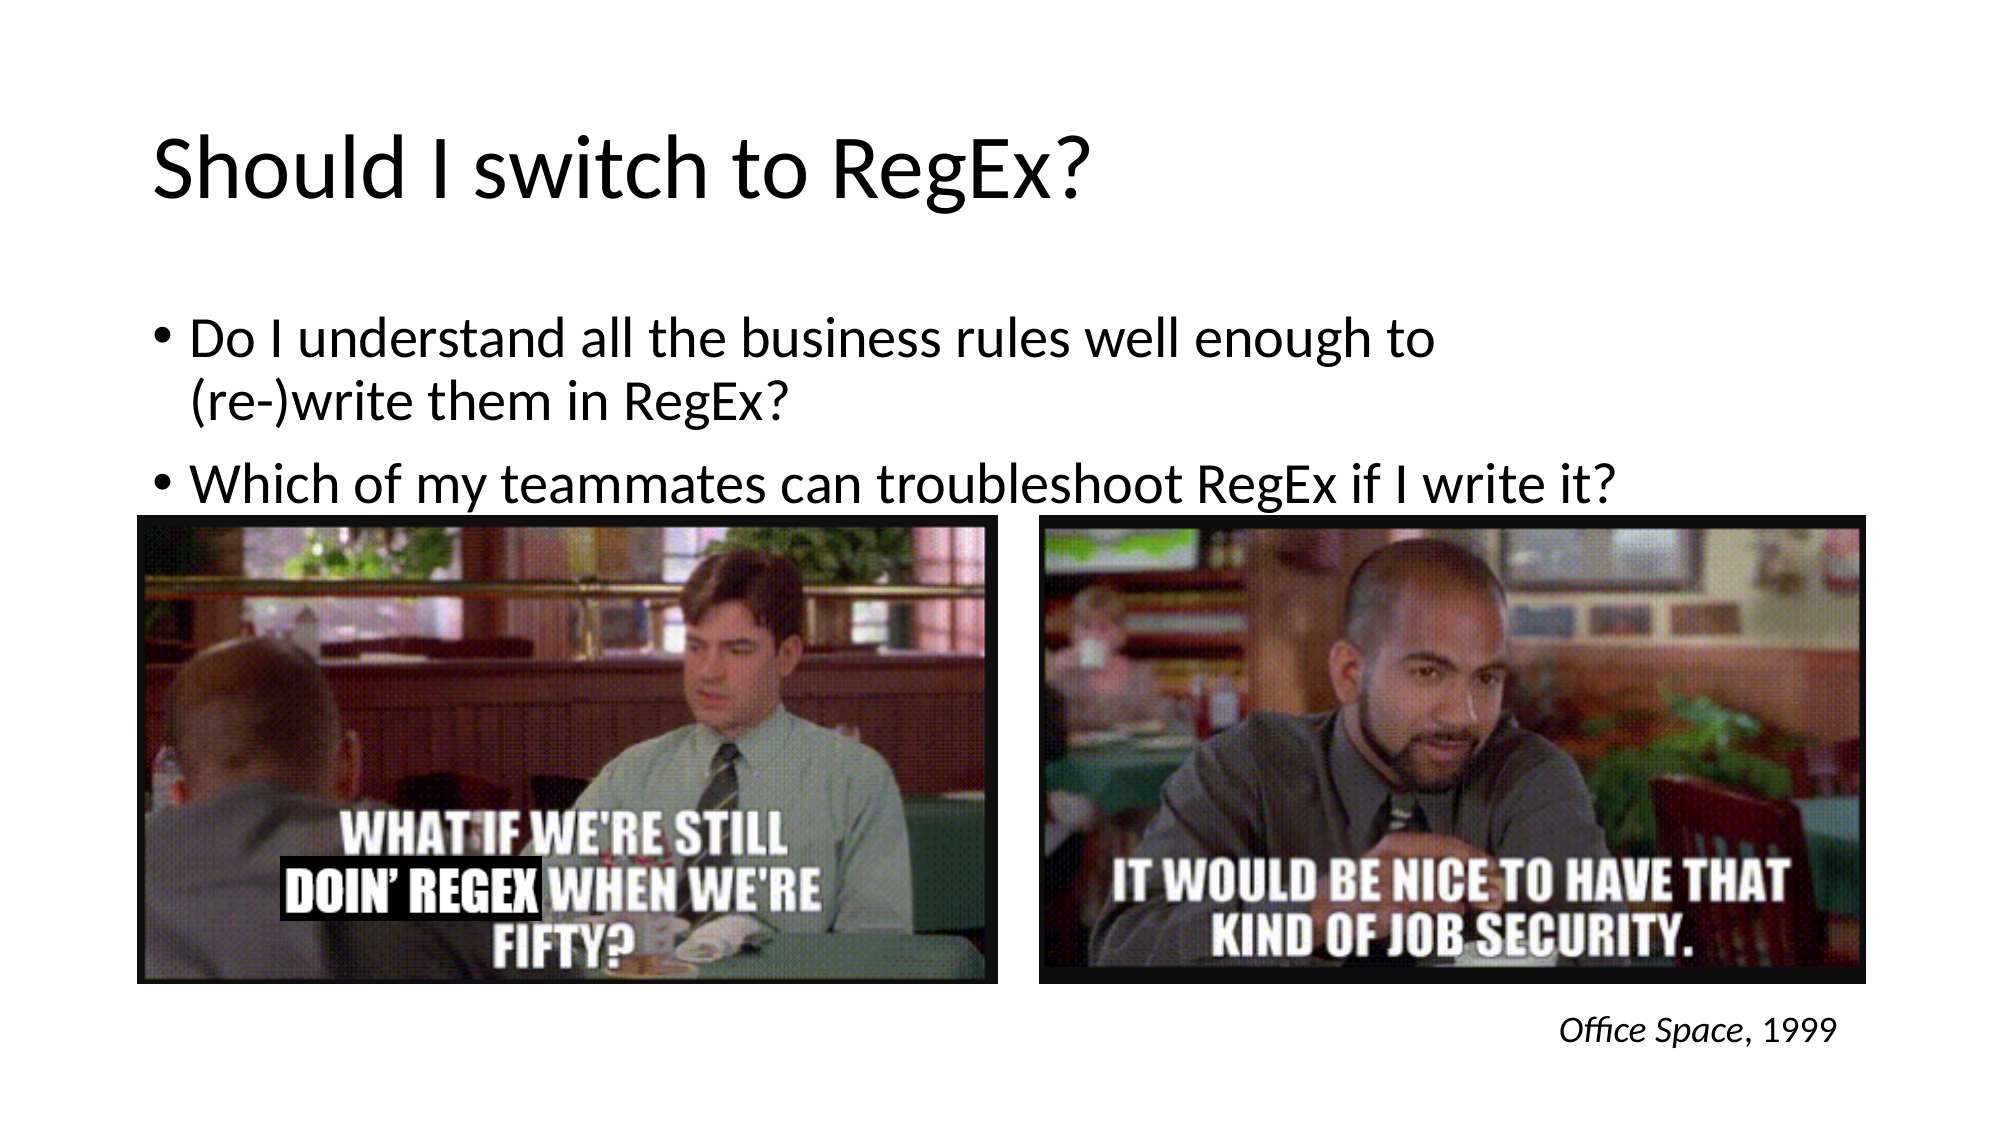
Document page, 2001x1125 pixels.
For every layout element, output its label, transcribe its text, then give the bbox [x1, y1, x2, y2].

picture [1039, 515, 1866, 984]
title Should I switch to RegEx? [137, 59, 1863, 278]
picture [137, 515, 998, 984]
text_box Office Space, 1999 [1543, 997, 1866, 1058]
list Do I understand all the business rules well enough to (re-)write them in RegEx? Which of my teammates can troubleshoot RegEx if I write it? [137, 299, 1863, 1014]
